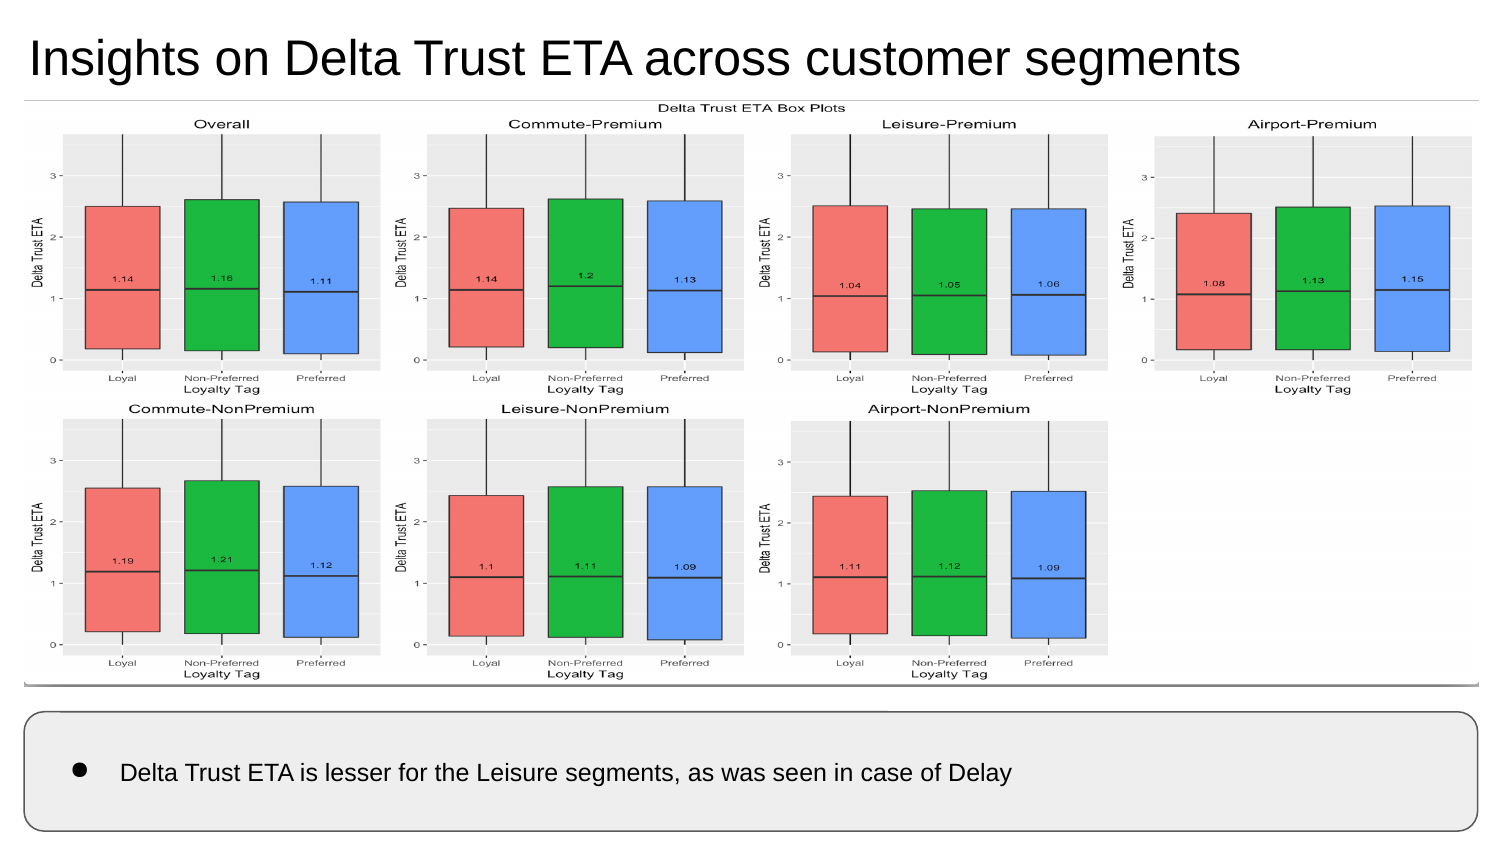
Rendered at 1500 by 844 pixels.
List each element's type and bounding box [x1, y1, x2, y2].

text_box [24, 711, 1478, 832]
title [13, 10, 1477, 101]
picture [24, 100, 1479, 688]
